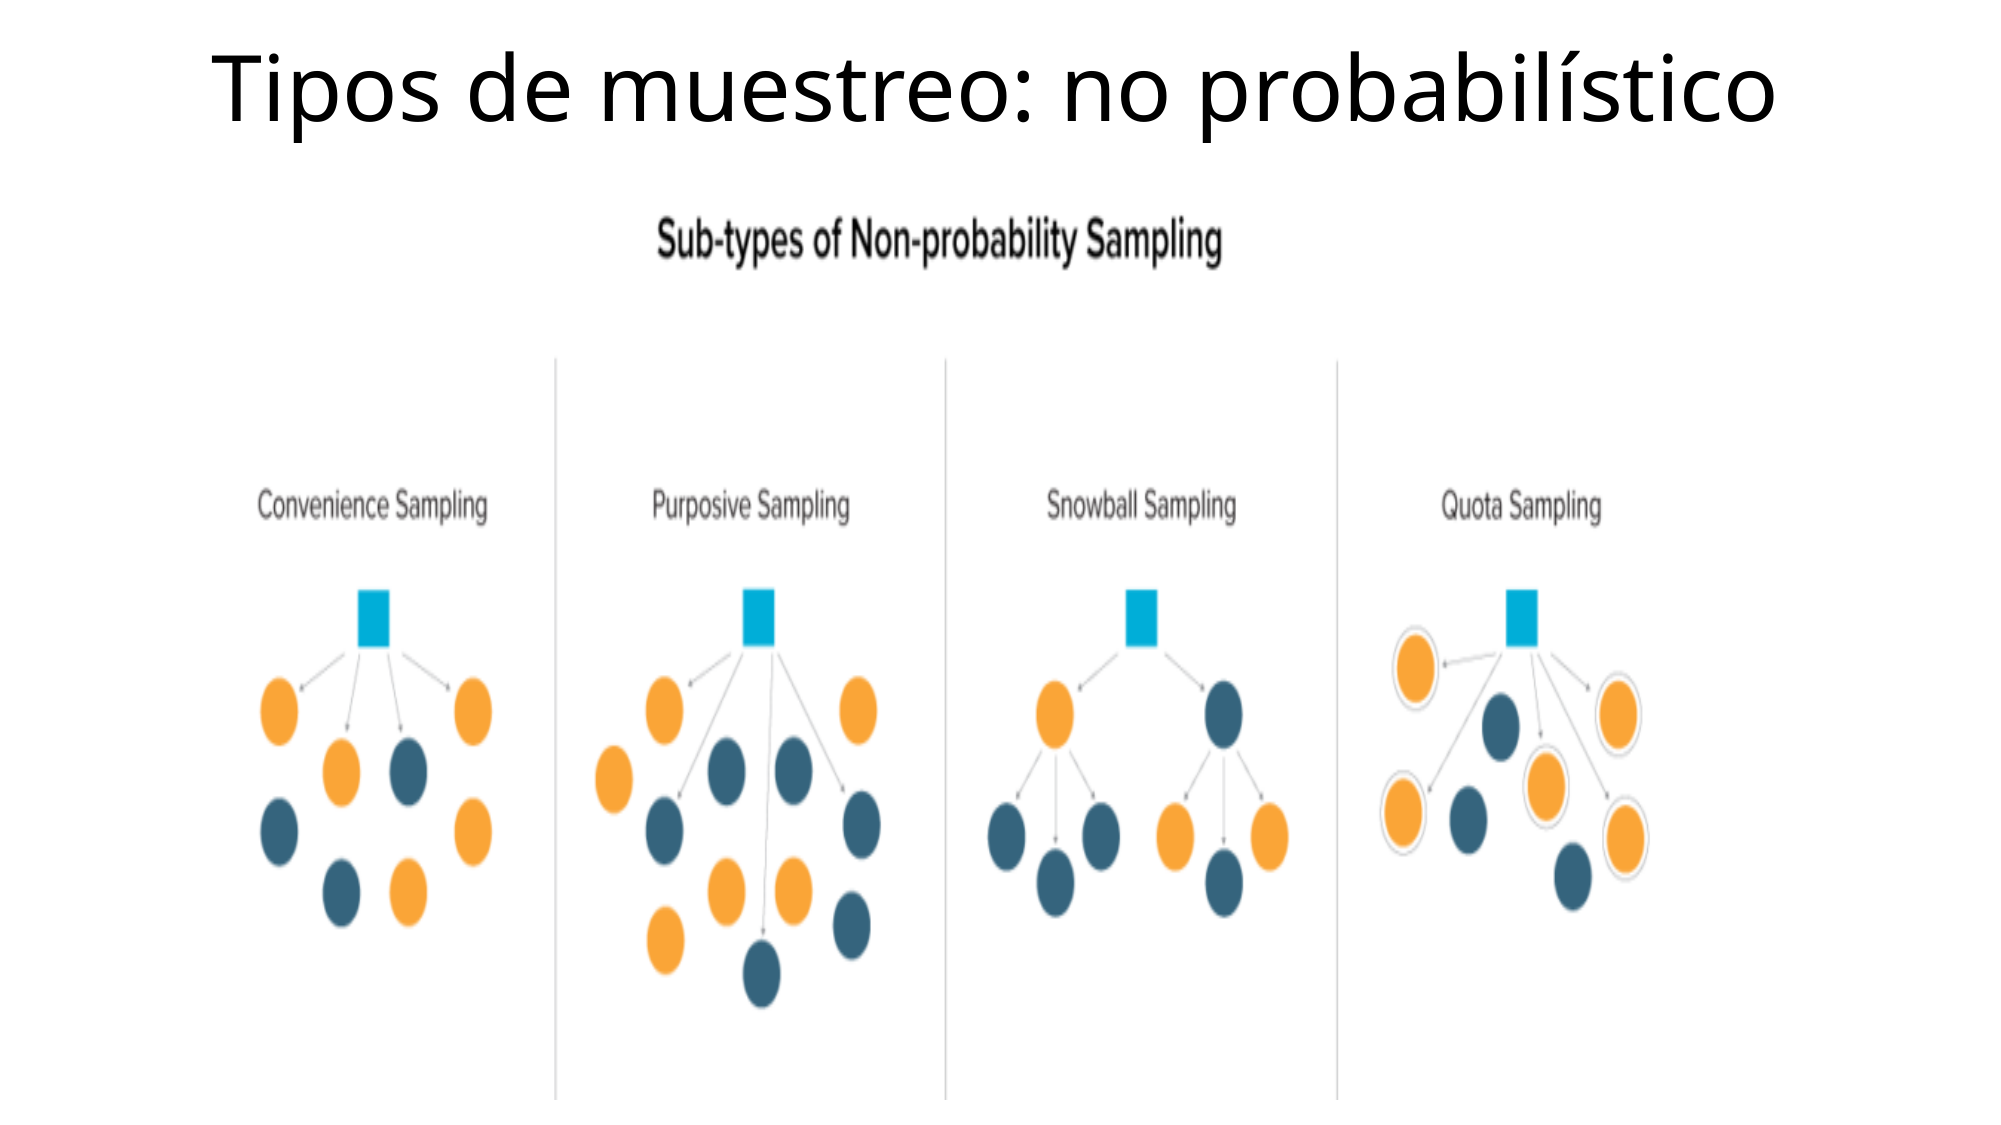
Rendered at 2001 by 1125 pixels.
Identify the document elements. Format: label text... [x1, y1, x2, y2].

text_box Tipos de muestreo: no probabilístico [9, 25, 1983, 159]
picture [179, 155, 1699, 1100]
